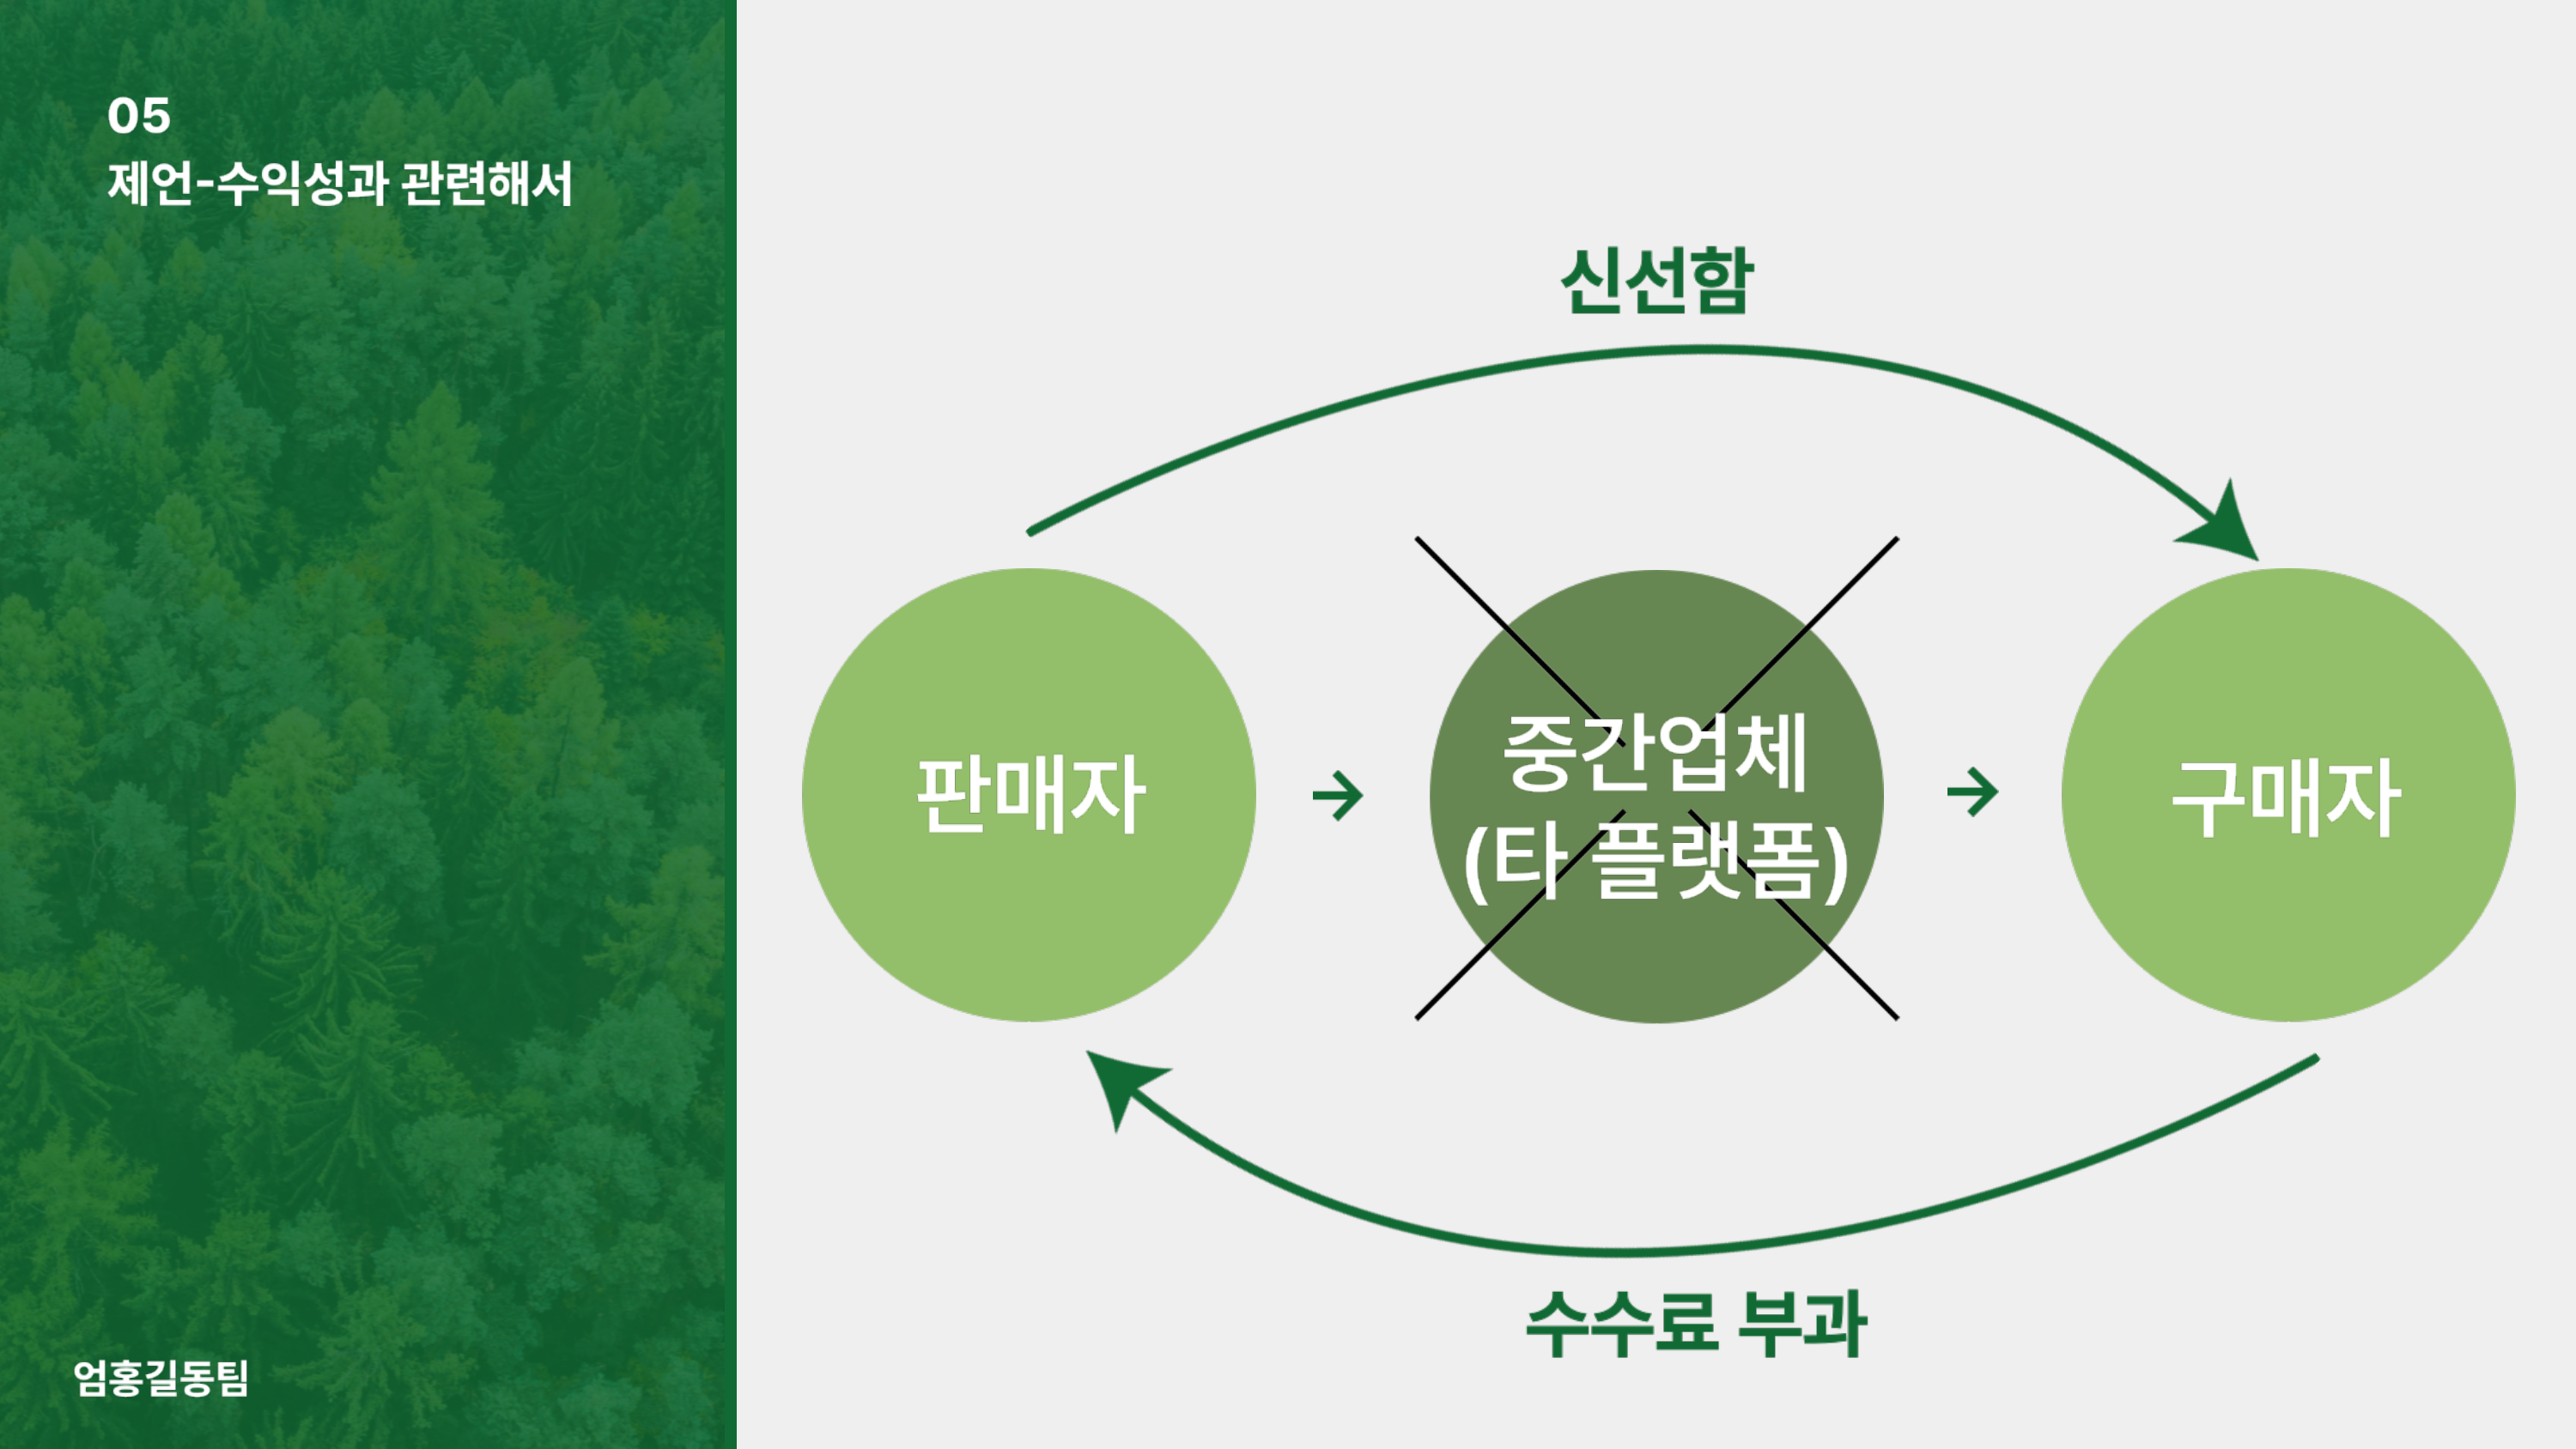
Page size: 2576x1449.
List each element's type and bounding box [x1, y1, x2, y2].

picture [0, 0, 2576, 1449]
text_box [725, 0, 2576, 685]
text_box [727, 944, 1208, 1449]
text_box [2169, 949, 2576, 1449]
